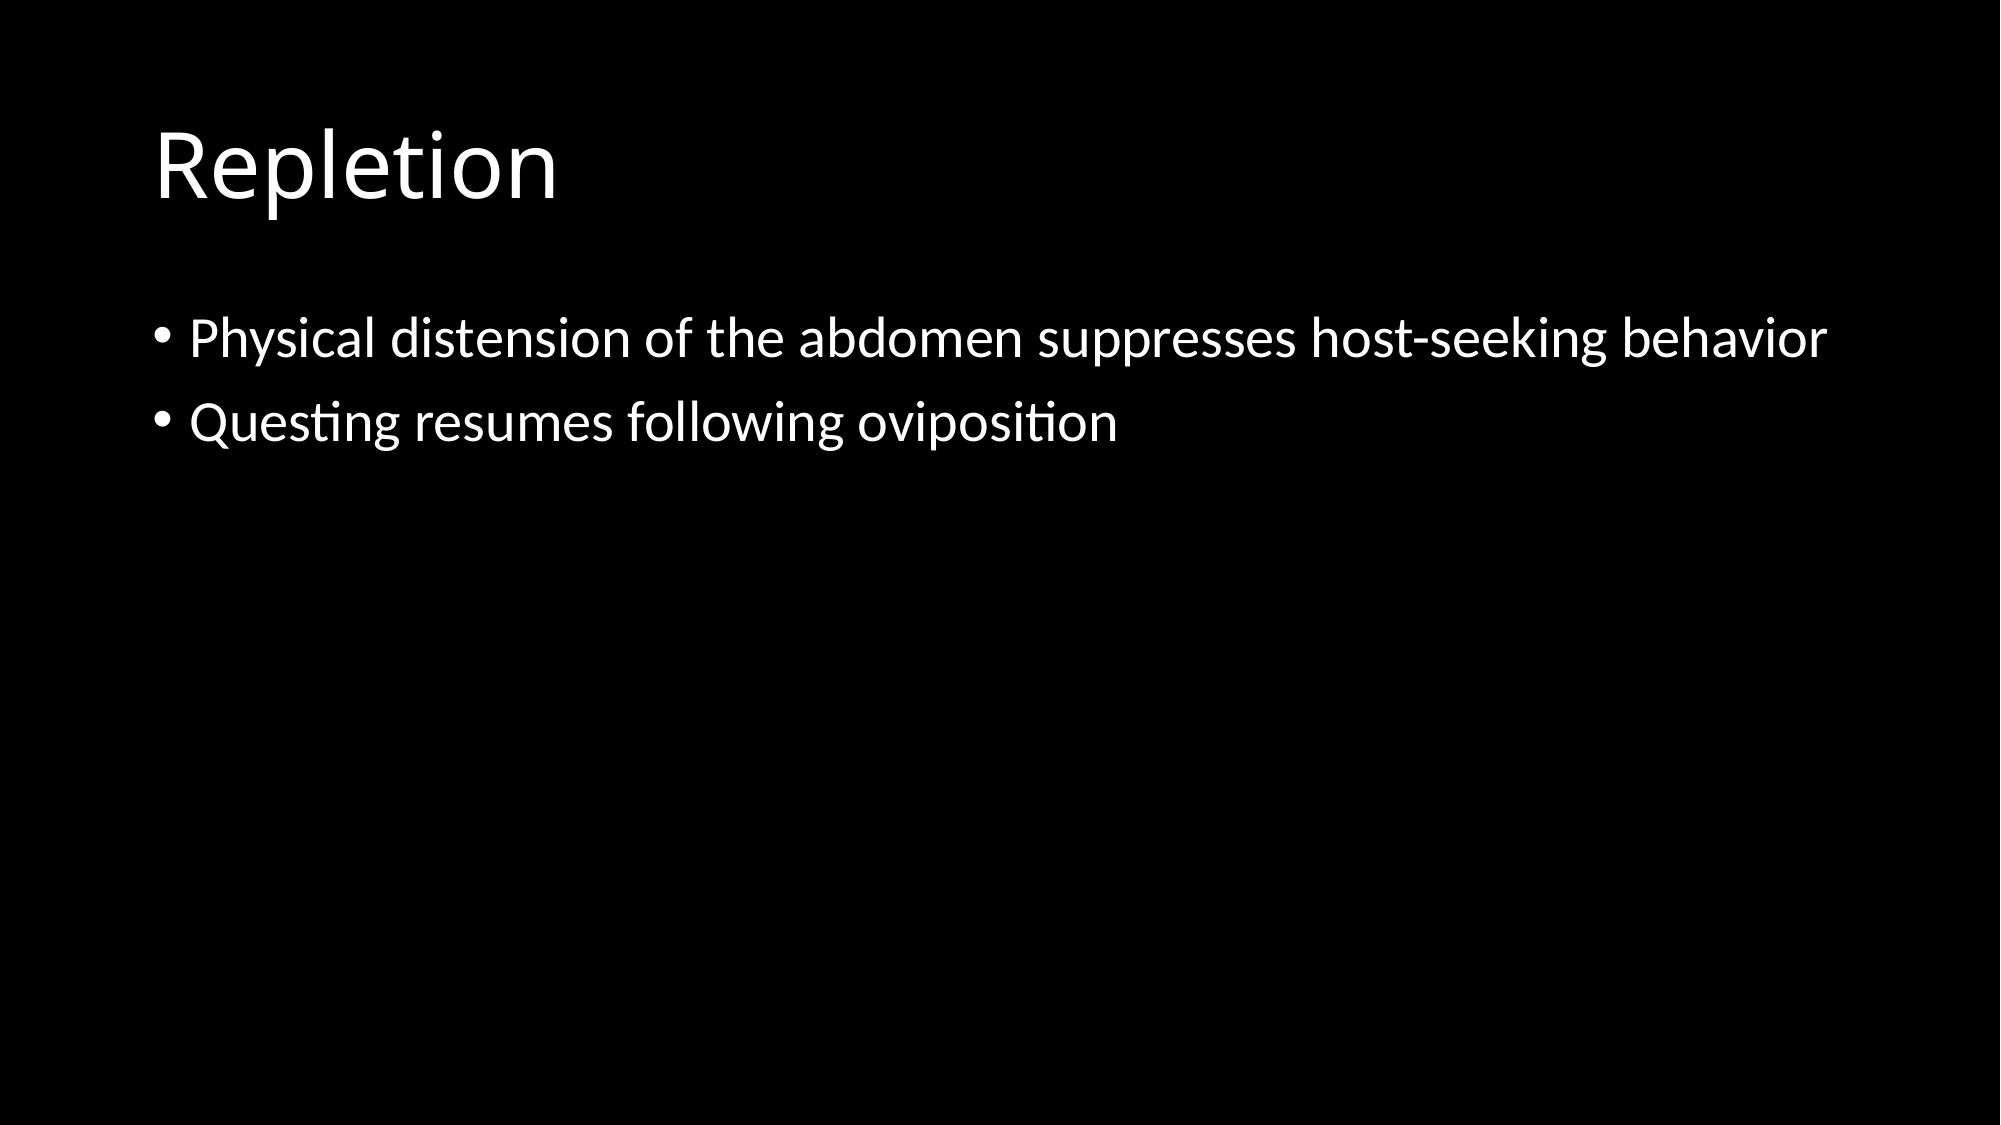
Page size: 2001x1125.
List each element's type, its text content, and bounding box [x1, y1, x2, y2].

list Physical distension of the abdomen suppresses host-seeking behavior Questing resumes following oviposition [137, 299, 1863, 1014]
title Repletion [137, 59, 1863, 278]
